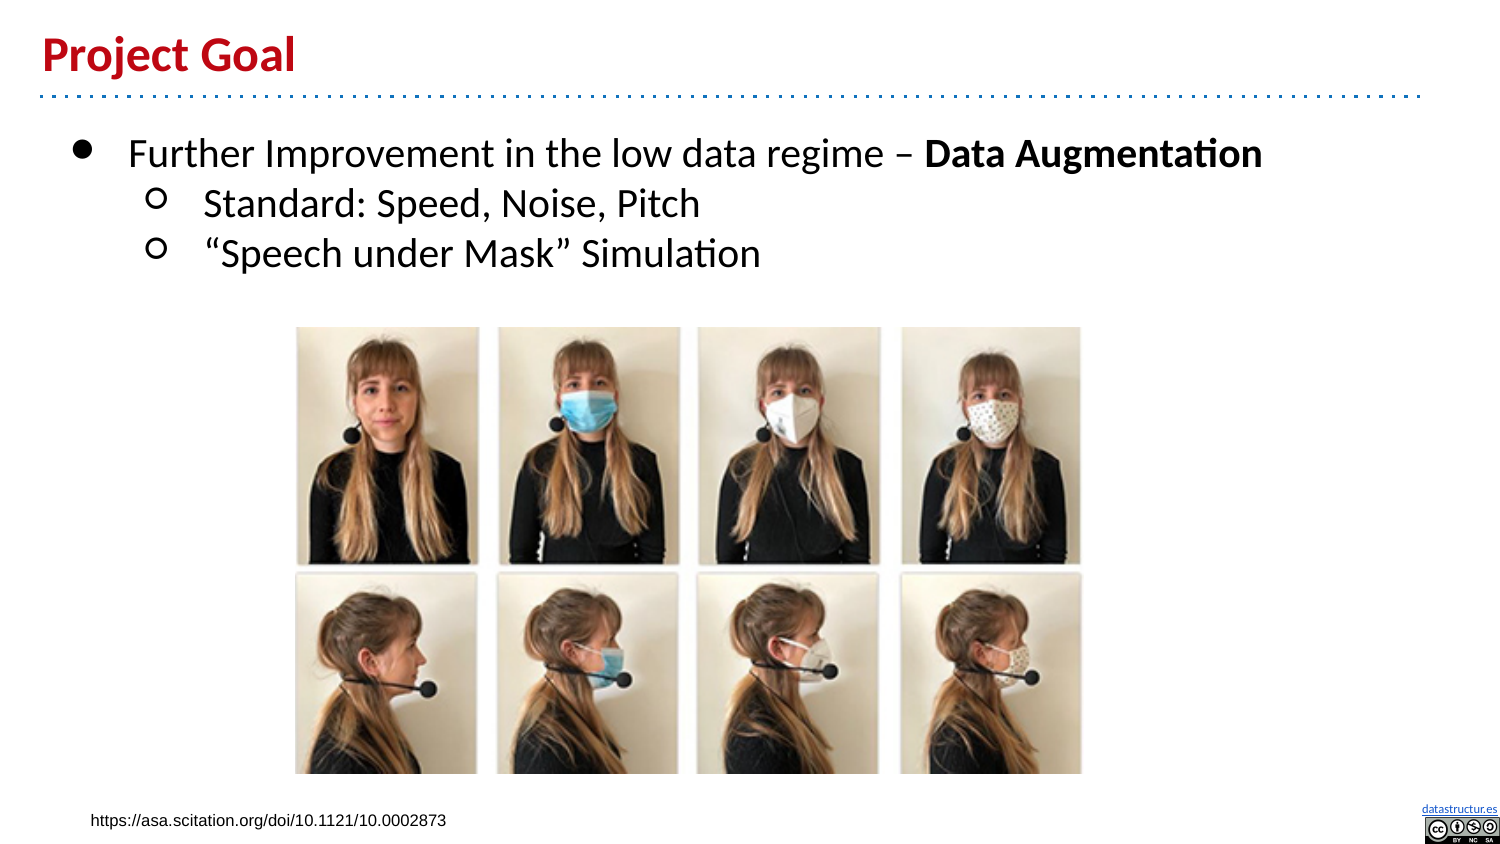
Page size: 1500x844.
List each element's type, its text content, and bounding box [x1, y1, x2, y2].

list Further Improvement in the low data regime – Data Augmentation Standard: Speed, Noise, Pitch “Speech under Mask” Simulation [38, 110, 1424, 803]
picture [295, 327, 1084, 774]
picture [1425, 817, 1500, 844]
title Project Goal [27, 15, 1378, 97]
text_box https://asa.scitation.org/doi/10.1121/10.0002873 [75, 802, 463, 838]
